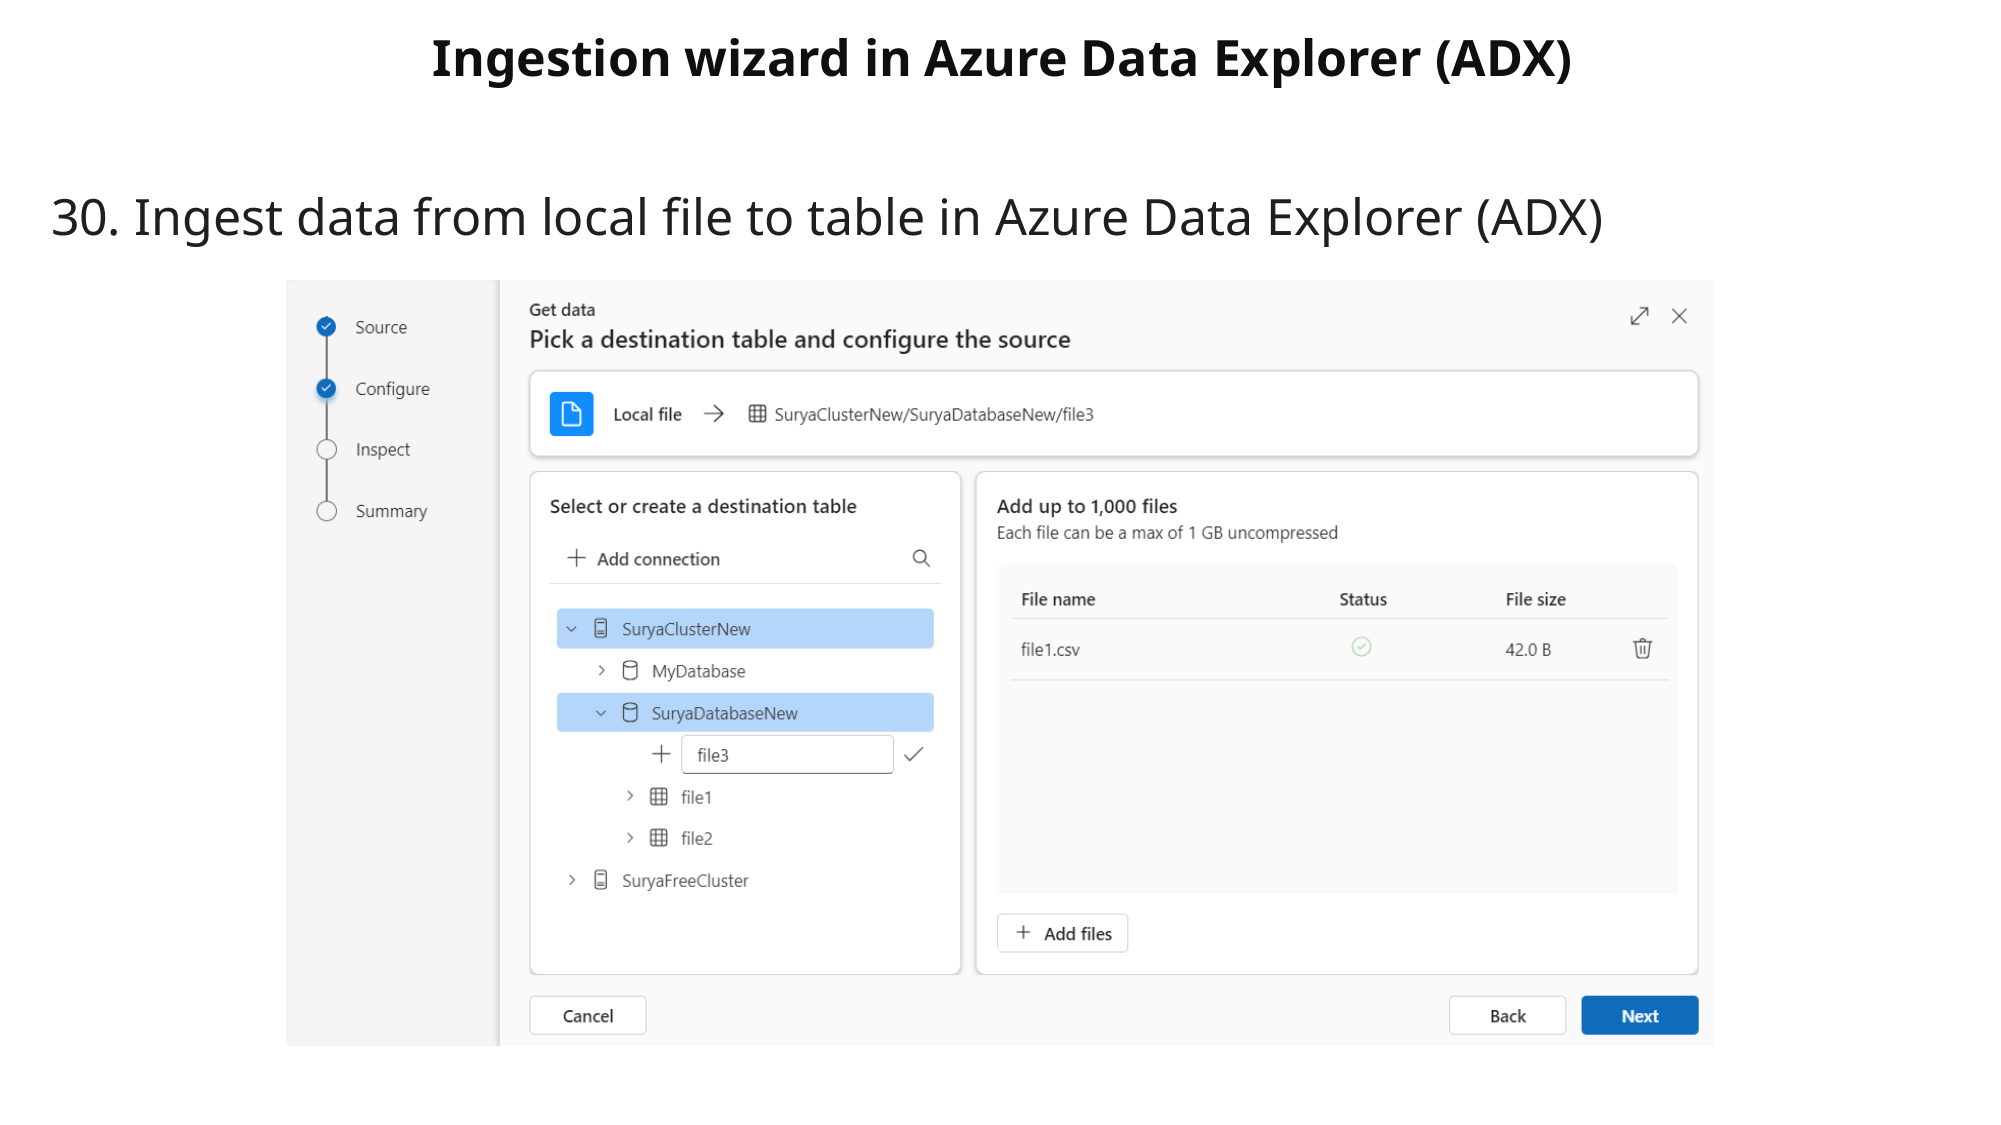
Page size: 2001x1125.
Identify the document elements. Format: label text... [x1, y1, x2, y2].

subtitle Ingestion wizard in Azure Data Explorer (ADX) 30. Ingest data from local file to table in Azure Data Explorer (ADX) [36, 26, 1970, 1095]
picture [285, 279, 1715, 1047]
